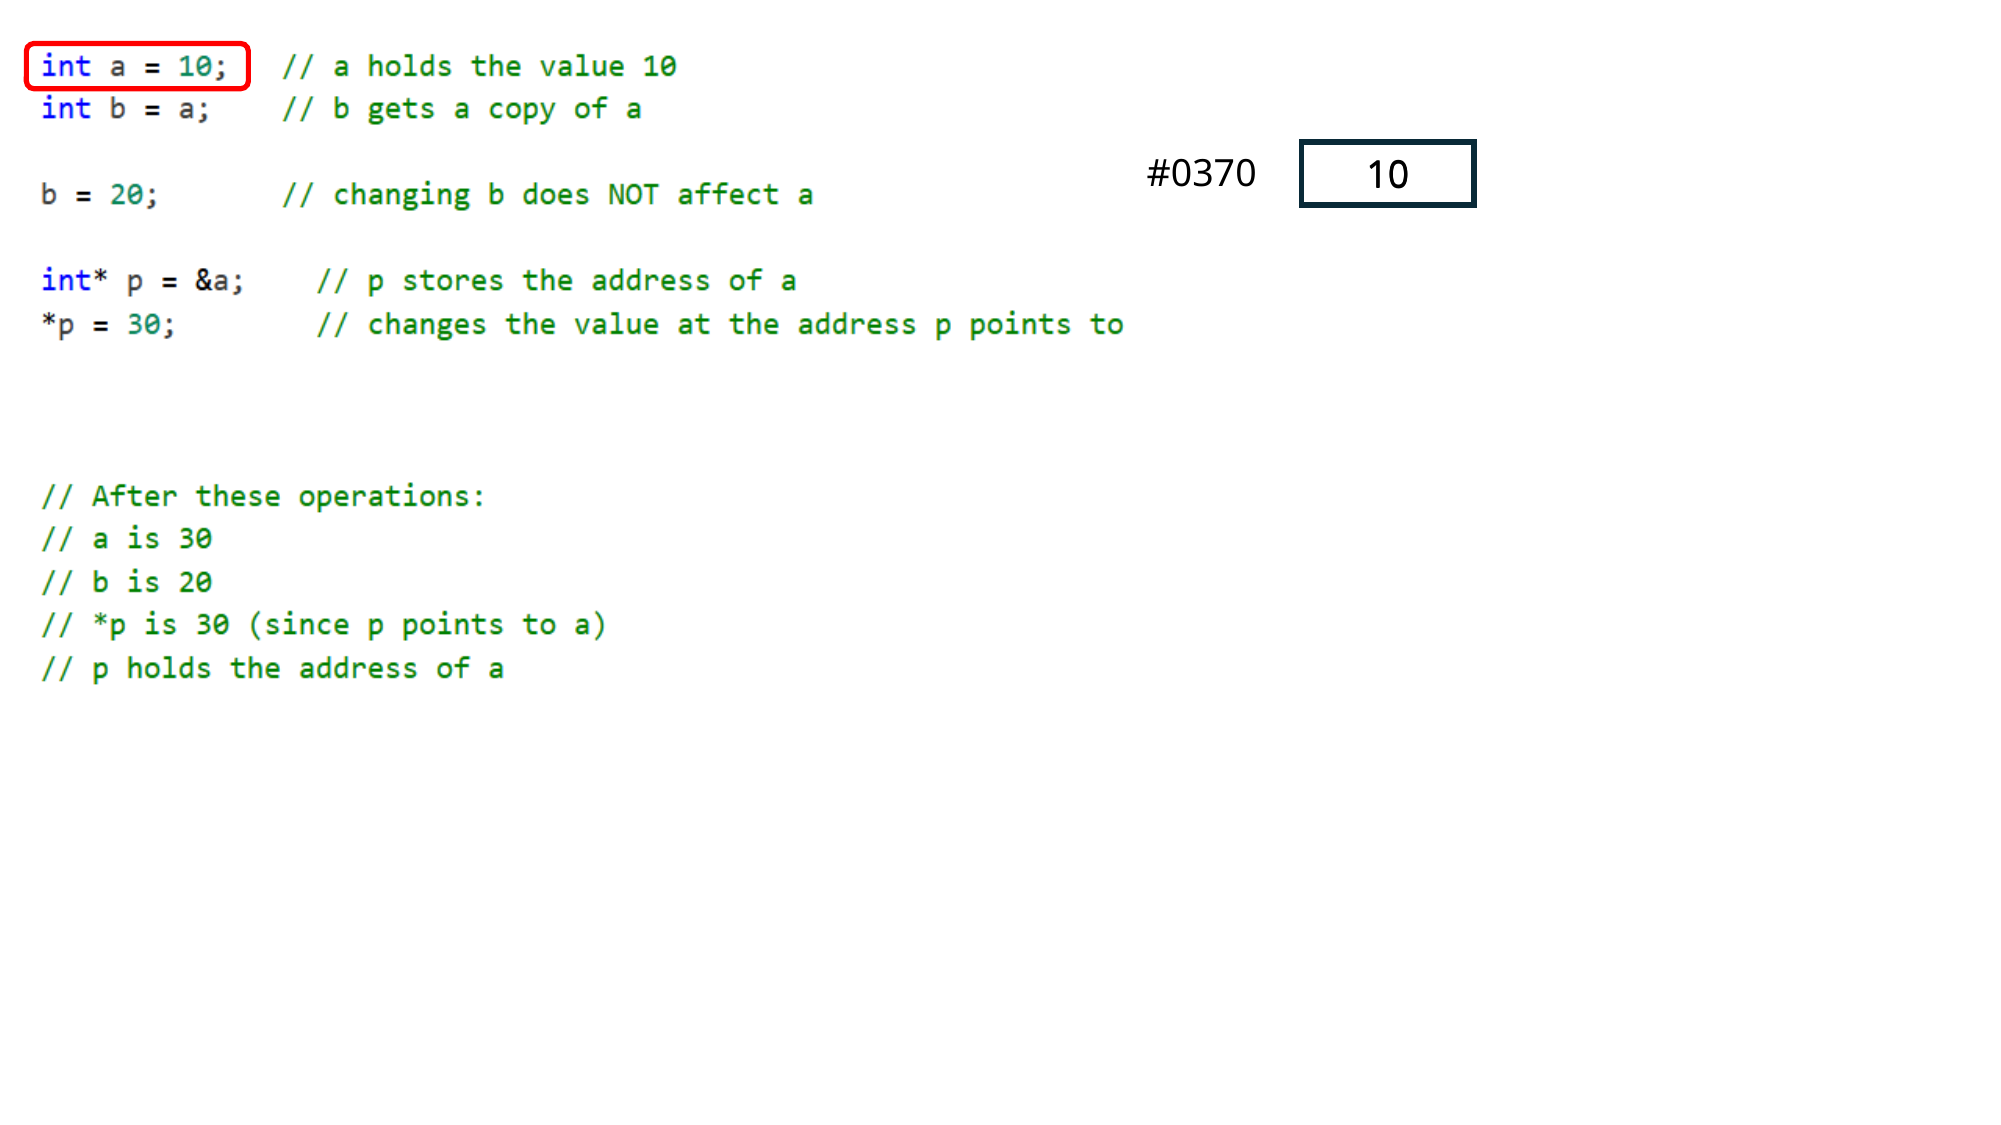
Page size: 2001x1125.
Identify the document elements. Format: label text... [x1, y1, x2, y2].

picture [0, 19, 1137, 720]
text_box 10 [1137, 143, 1888, 203]
